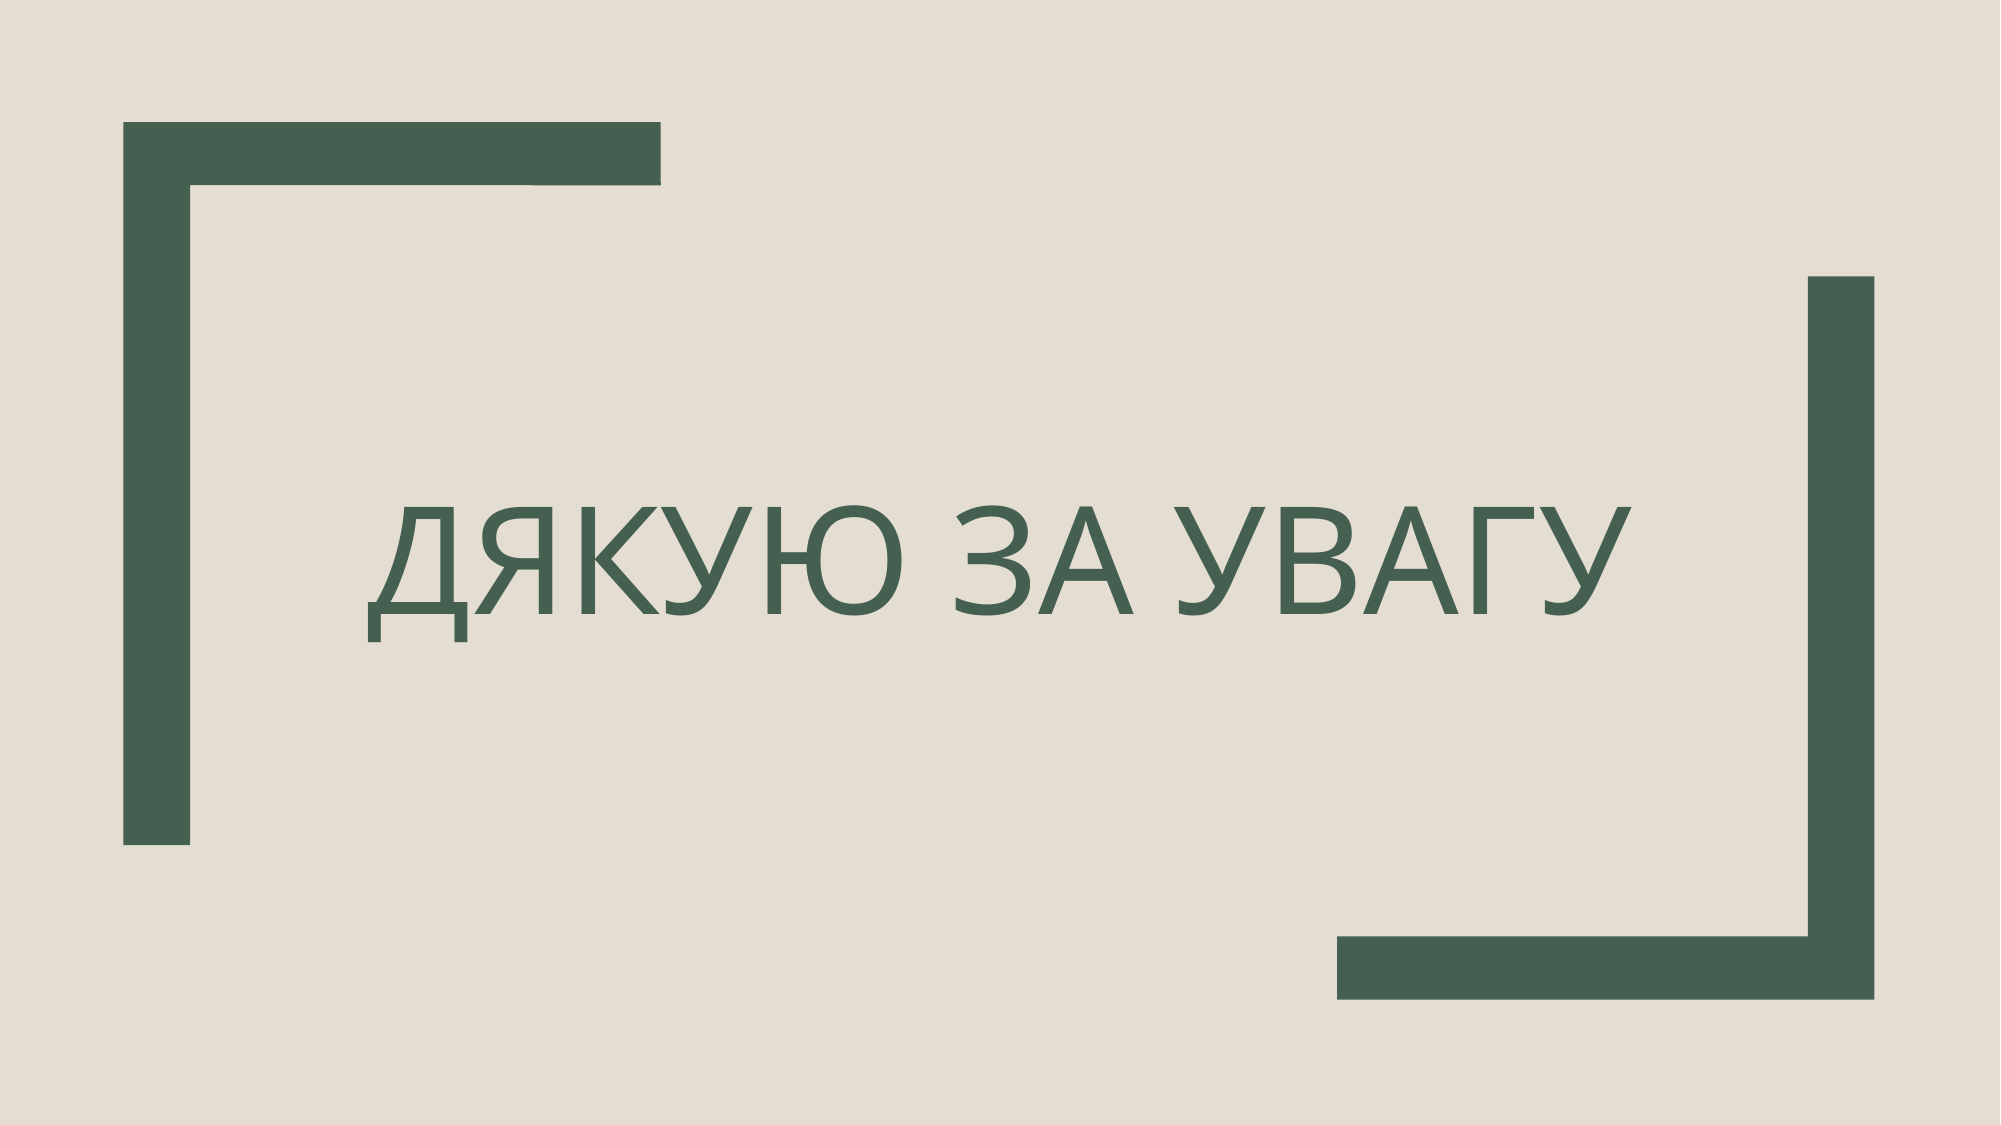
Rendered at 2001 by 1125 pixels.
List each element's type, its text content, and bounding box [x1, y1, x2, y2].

title Дякую за увагу [314, 471, 1686, 654]
